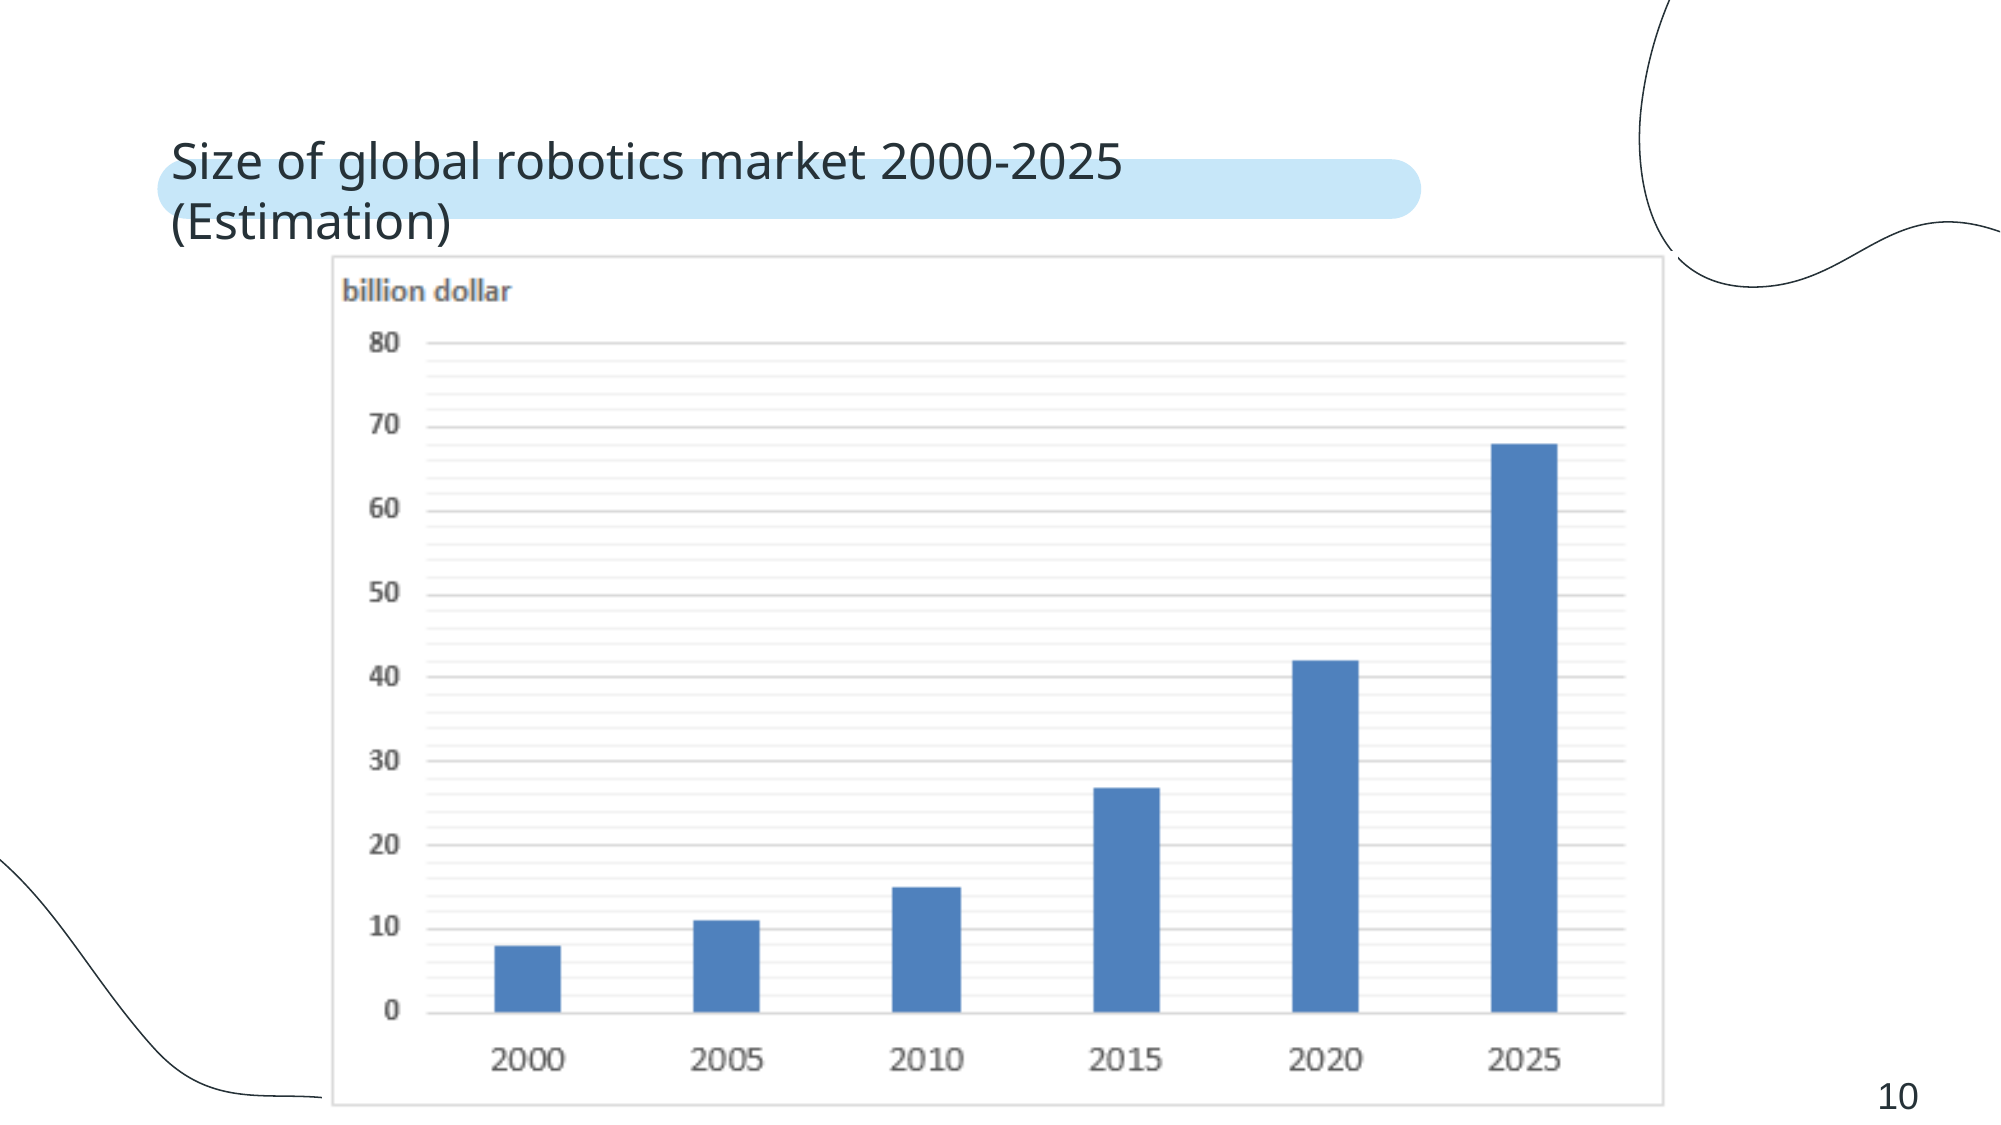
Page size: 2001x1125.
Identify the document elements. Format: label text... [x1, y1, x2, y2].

picture [322, 251, 1678, 1125]
text_box Size of global robotics market 2000-2025 (Estimation) [156, 122, 1429, 258]
text_box 10 [1682, 1064, 1934, 1125]
